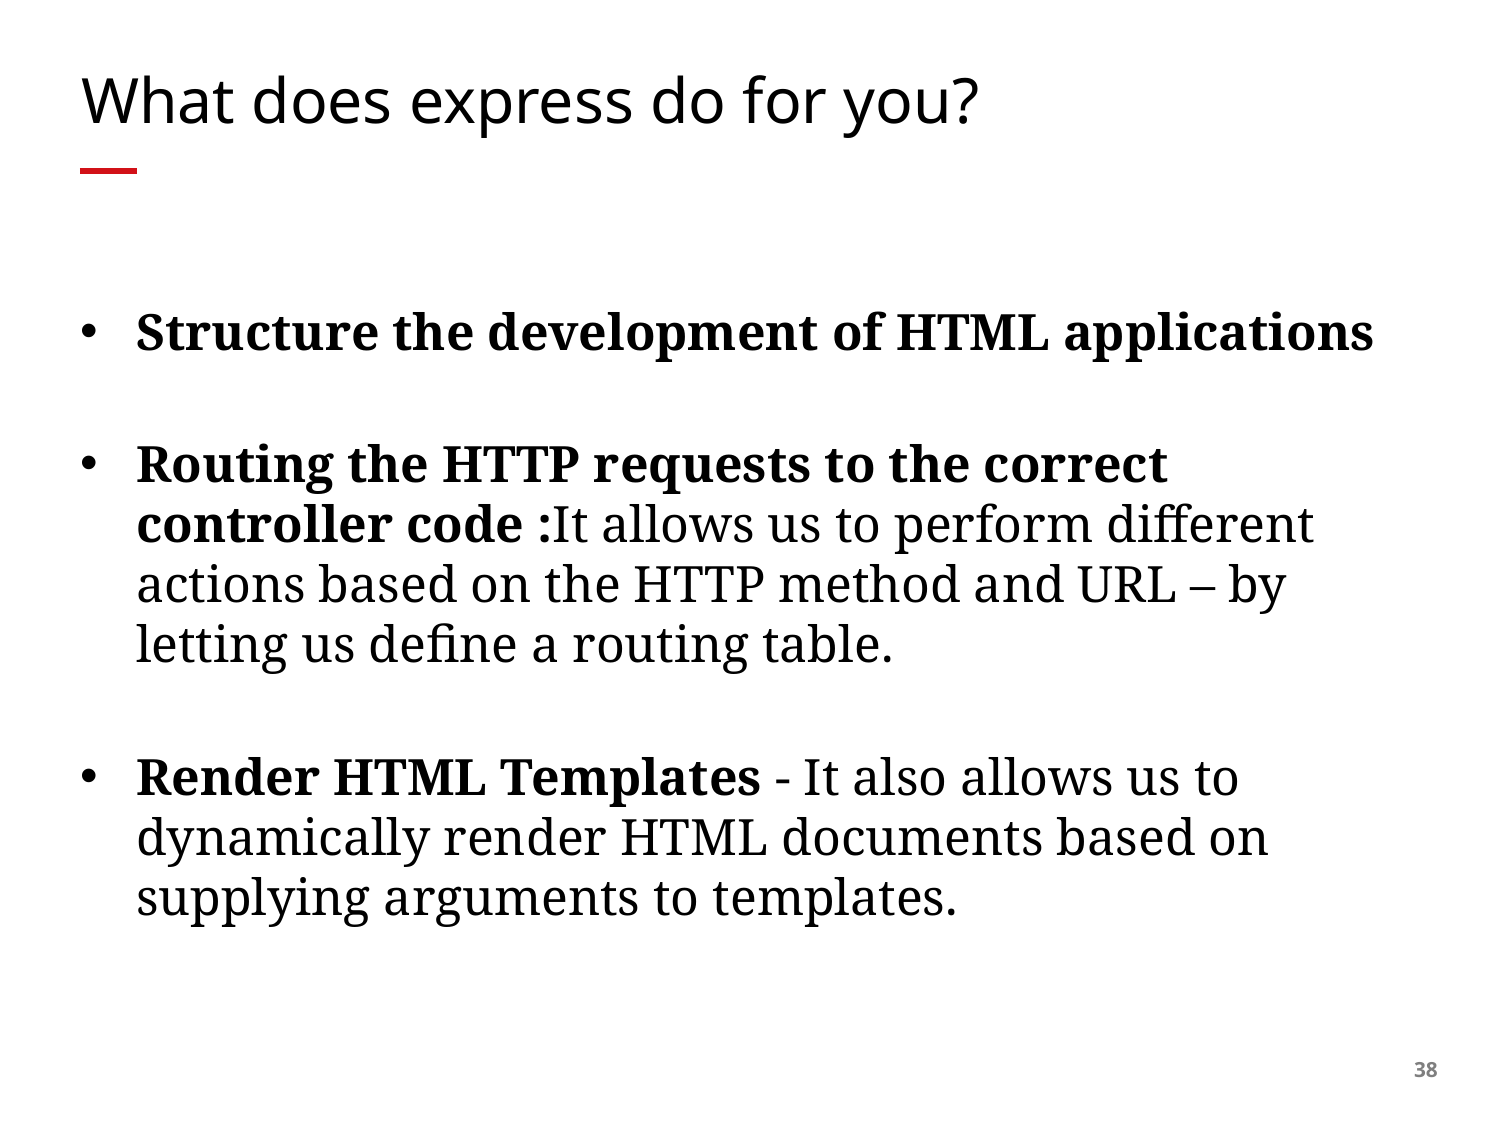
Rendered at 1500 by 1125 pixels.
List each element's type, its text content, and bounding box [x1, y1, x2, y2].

title What does express do for you? [81, 68, 1421, 138]
list Structure the development of HTML applications Routing the HTTP requests to the correct controller code :It allows us to perform different actions based on the HTTP method and URL – by letting us define a routing table. Render HTML Templates - It also allows us to dynamically render HTML documents based on supplying arguments to templates. [79, 234, 1420, 1022]
